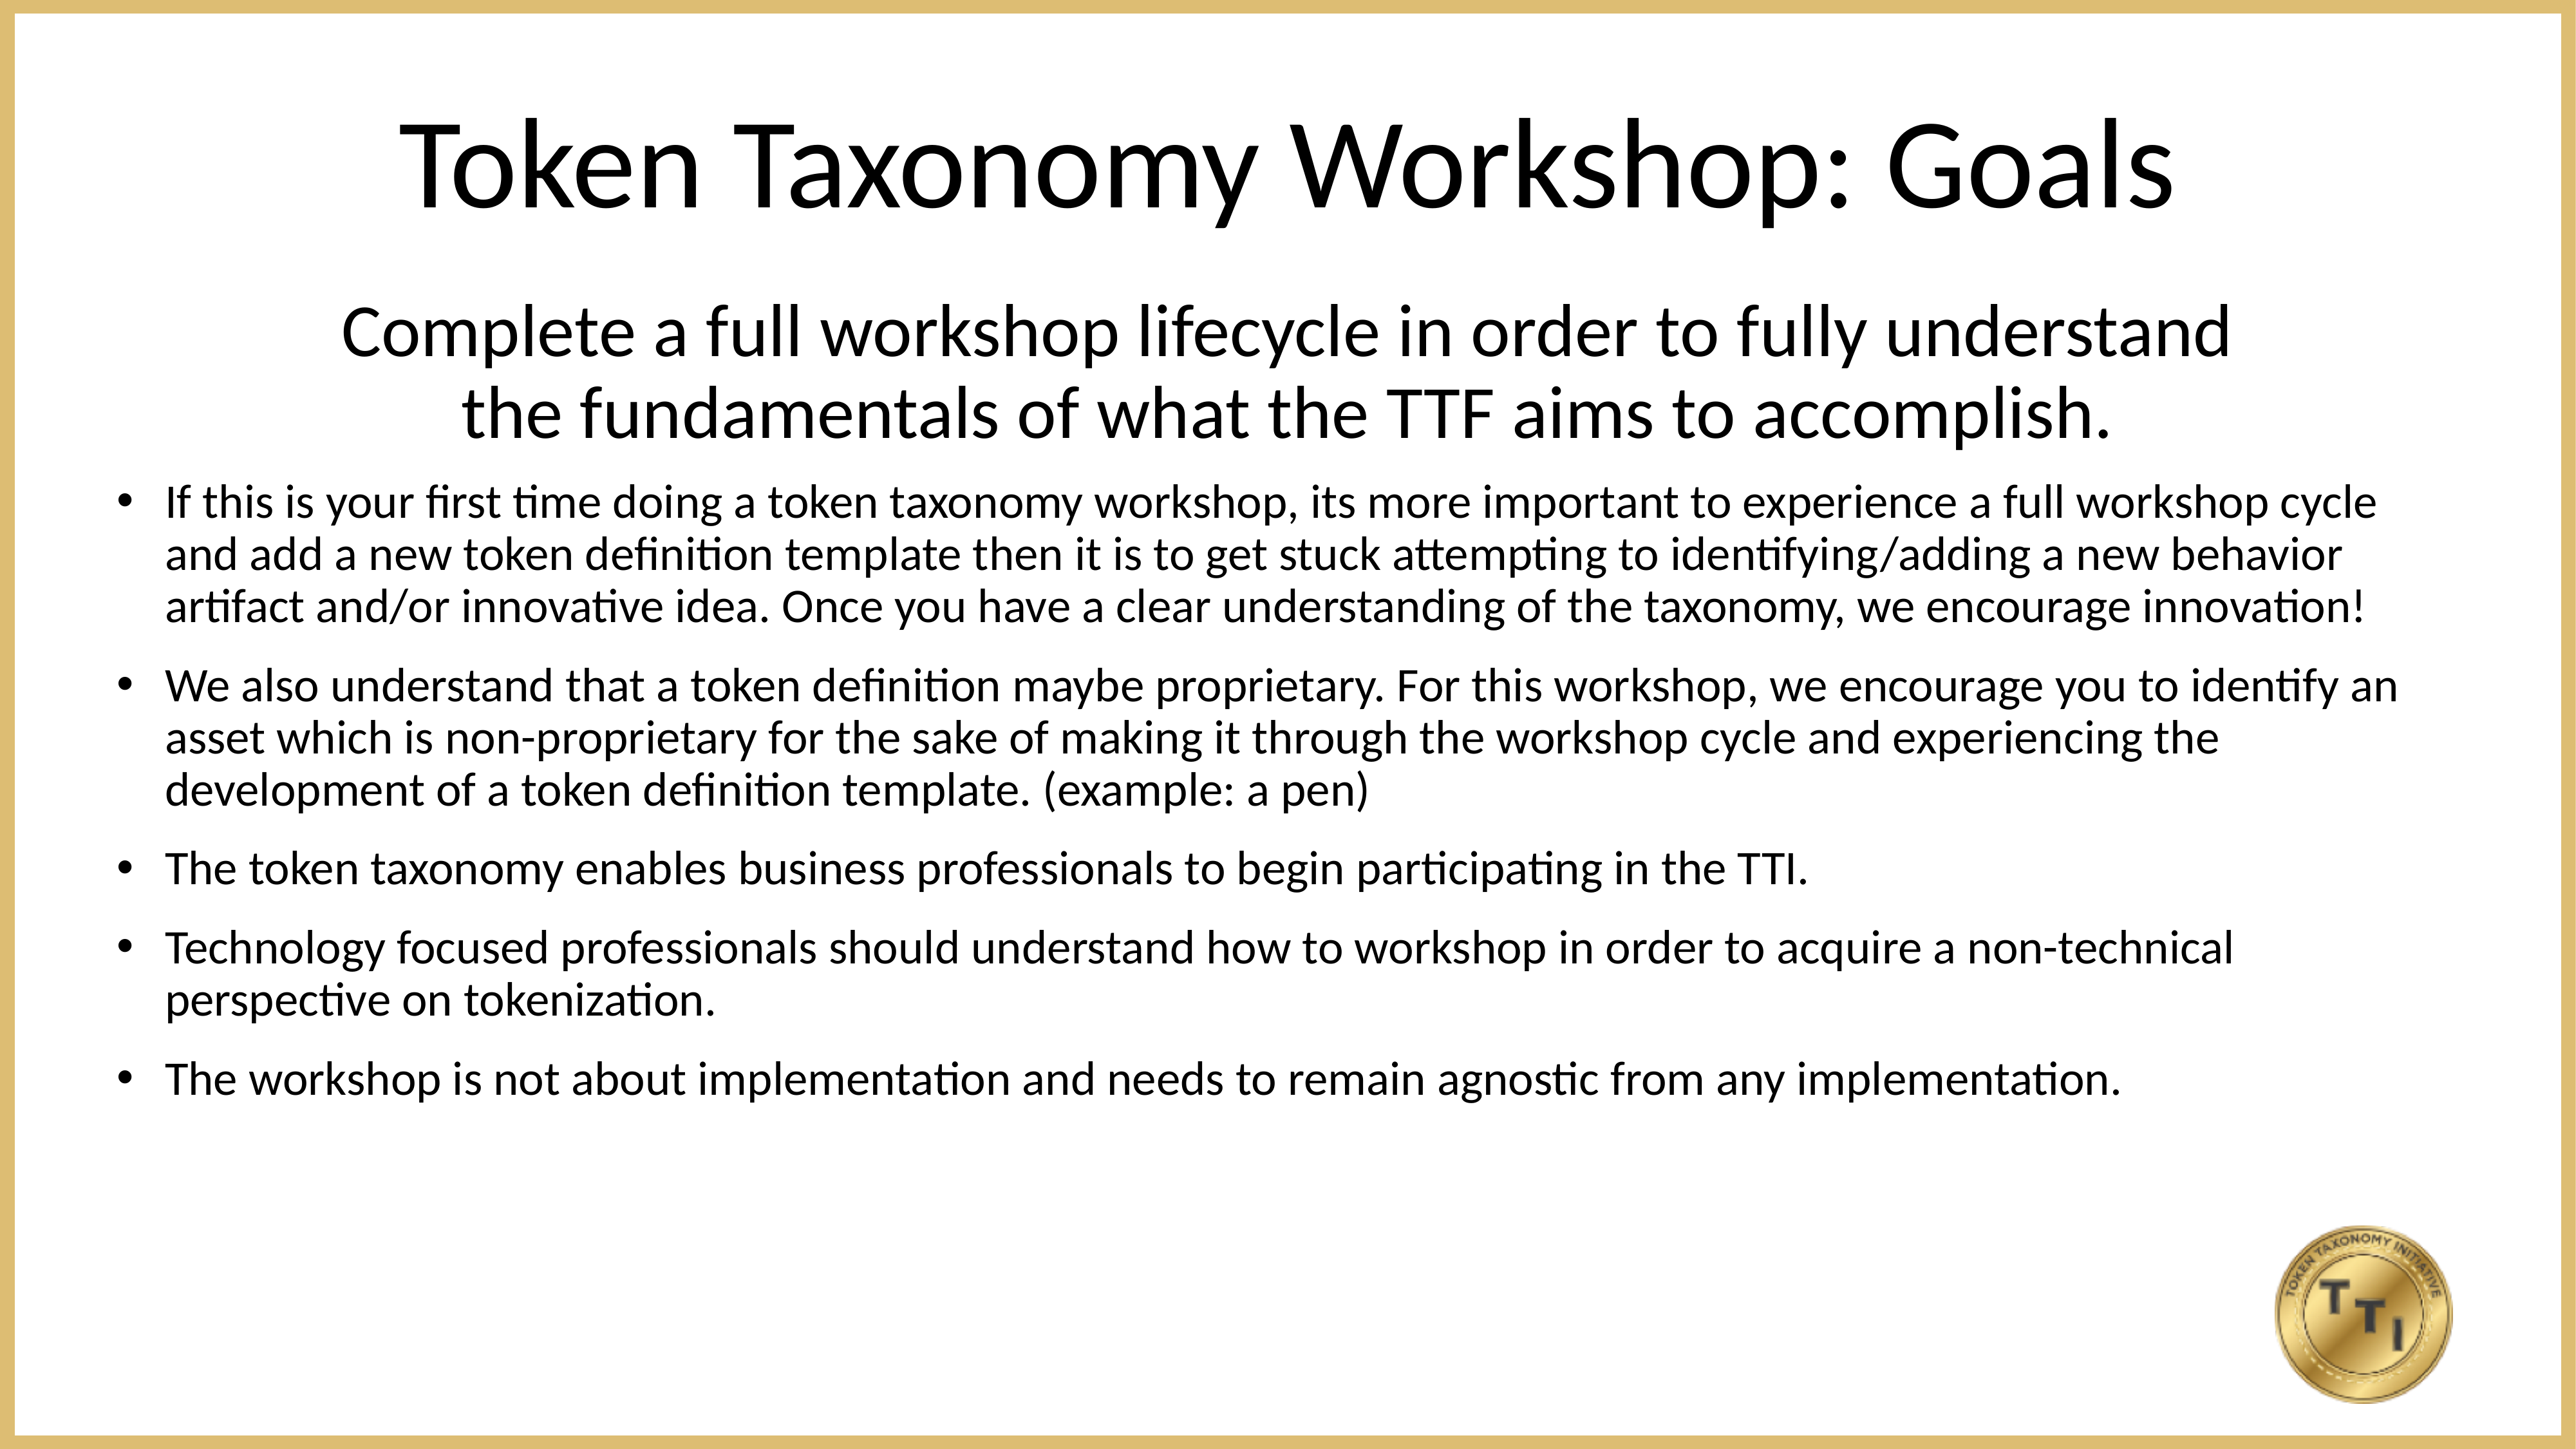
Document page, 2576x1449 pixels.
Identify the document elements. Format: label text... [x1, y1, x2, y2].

picture [2275, 1226, 2453, 1404]
text_box Complete a full workshop lifecycle in order to fully understand the fundamentals of what the TTF aims to accomplish. [282, 287, 2294, 471]
text_box If this is your first time doing a token taxonomy workshop, its more important to experience a full workshop cycle and add a new token definition template then it is to get stuck attempting to identifying/adding a new behavior artifact and/or innovative idea. Once you have a clear understanding of the taxonomy, we encourage innovation! We also understand that a token definition maybe proprietary. For this workshop, we encourage you to identify an asset which is non-proprietary for the sake of making it through the workshop cycle and experiencing the development of a token definition template. (example: a pen) The token taxonomy enables business professionals to begin participating in the TTI. Technology focused professionals should understand how to workshop in order to acquire a non-technical perspective on tokenization. The workshop is not about implementation and needs to remain agnostic from any implementation. [107, 471, 2450, 1441]
text_box Token Taxonomy Workshop: Goals [0, 91, 2576, 251]
